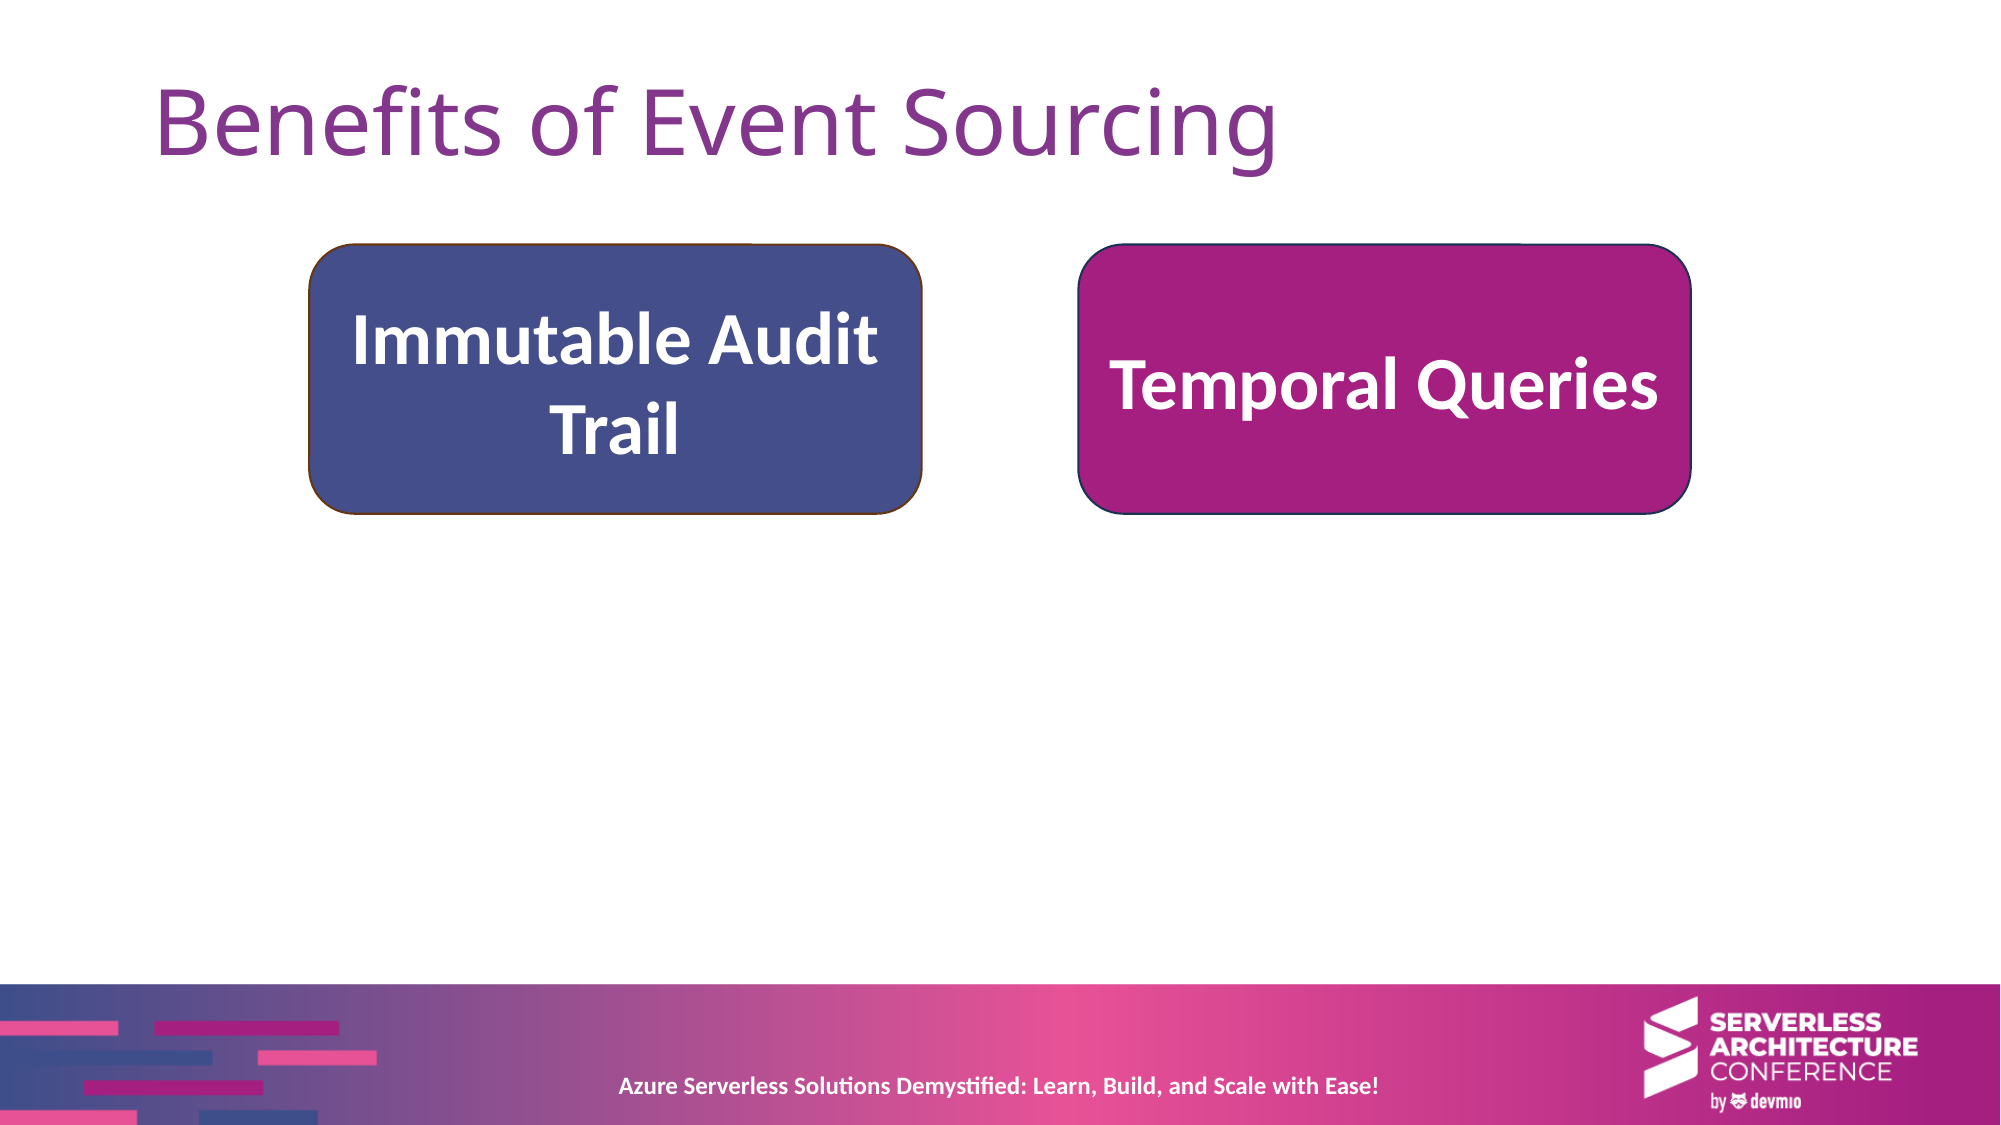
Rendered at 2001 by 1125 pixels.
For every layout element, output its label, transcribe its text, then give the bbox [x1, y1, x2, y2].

picture [0, 0, 2001, 1125]
text_box Temporal Queries [1077, 243, 1692, 515]
title Benefits of Event Sourcing [137, 17, 1863, 235]
text_box Immutable Audit Trail [308, 243, 923, 515]
